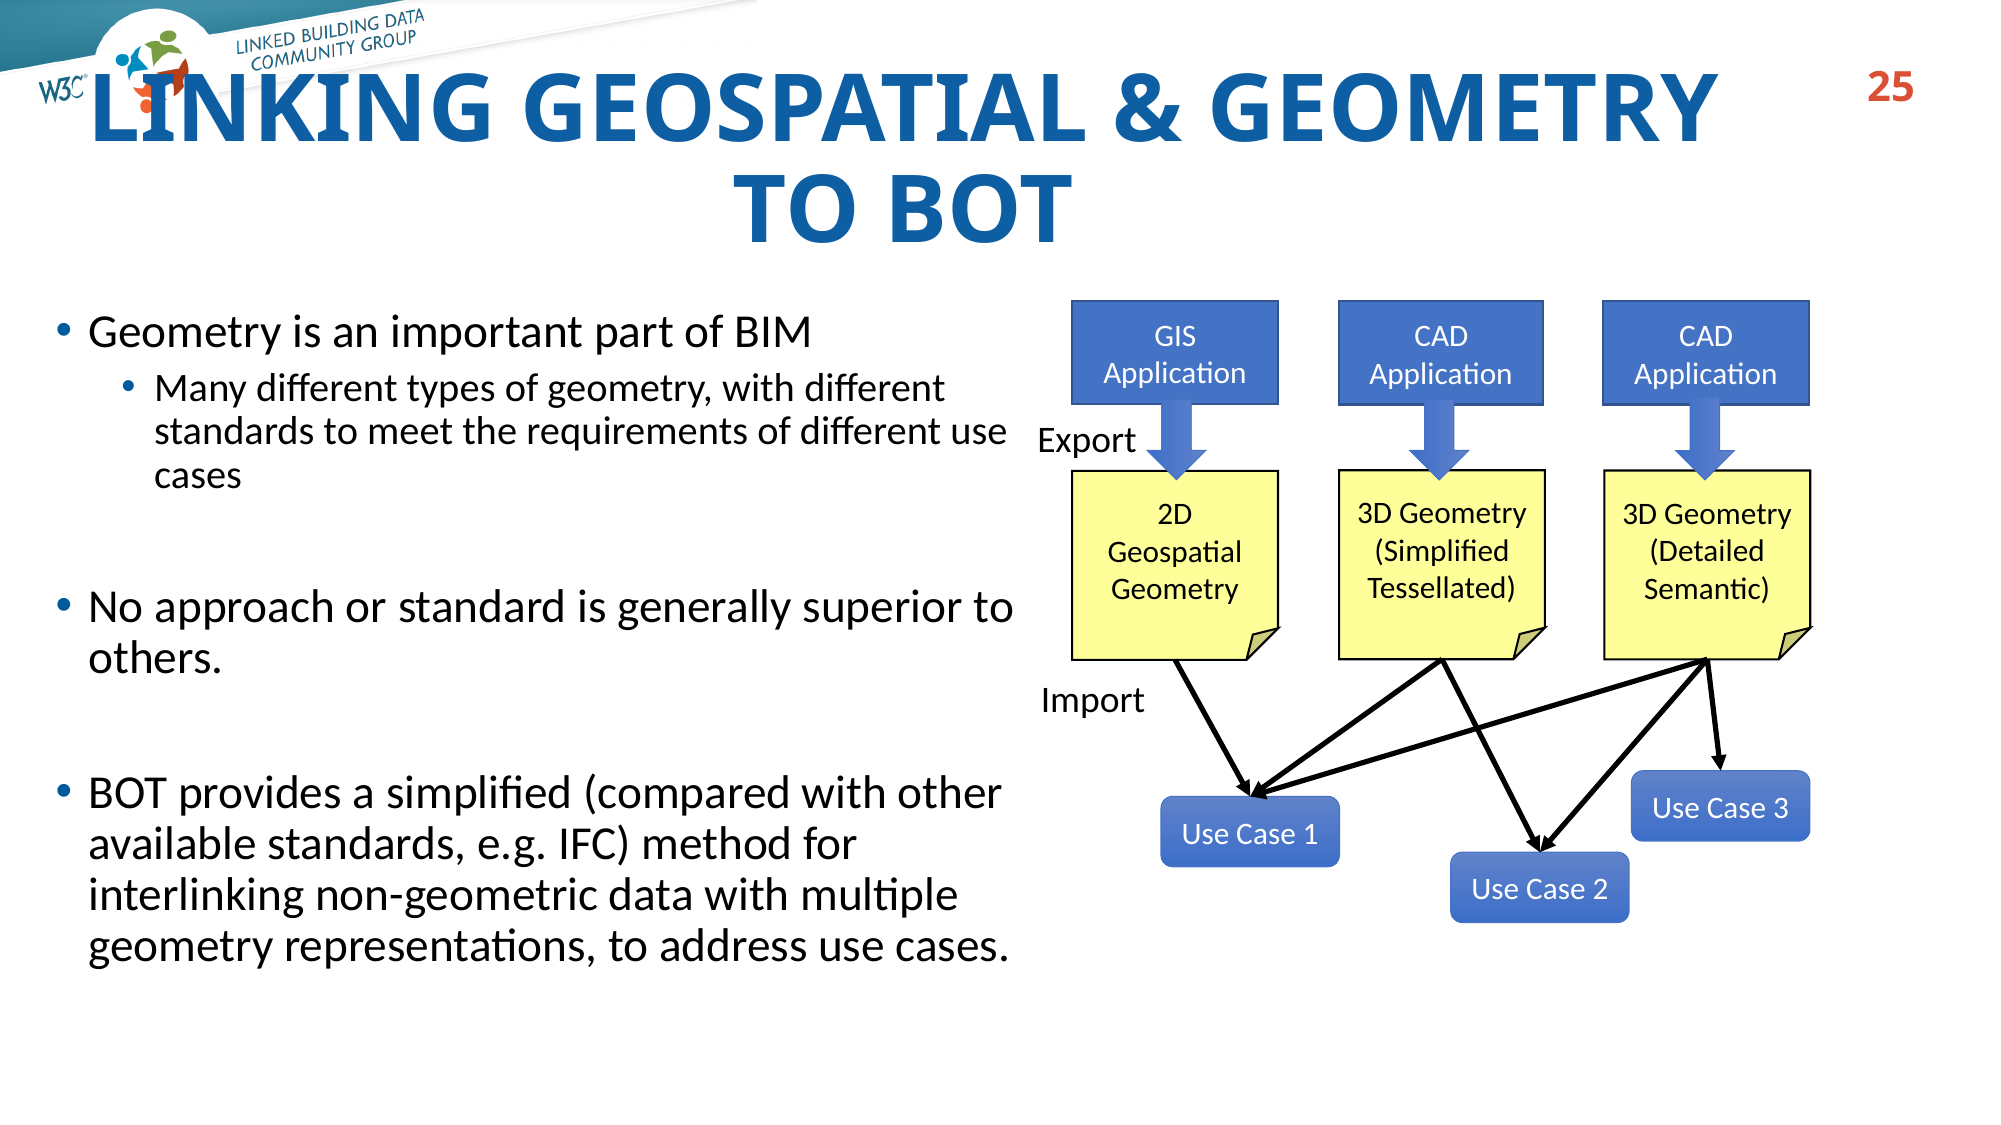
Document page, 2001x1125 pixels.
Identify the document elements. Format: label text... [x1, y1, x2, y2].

text_box Import [1026, 667, 1161, 728]
slide_number 25 [1839, 51, 1943, 126]
text_box [1674, 396, 1736, 481]
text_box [1175, 659, 1250, 797]
text_box Use Case 2 [1450, 853, 1630, 924]
text_box 3D Geometry (Simplified Tessellated) [1338, 469, 1549, 659]
text_box 3D Geometry (Detailed Semantic) [1603, 469, 1814, 661]
text_box 2D Geospatial Geometry [1071, 469, 1282, 661]
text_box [1250, 659, 1441, 797]
text_box CAD Application [1602, 300, 1810, 406]
picture [0, 0, 757, 138]
text_box [1408, 398, 1470, 481]
text_box Use Case 3 [1708, 770, 1811, 842]
text_box CAD Application [1338, 300, 1544, 406]
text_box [1539, 659, 1708, 853]
text_box GIS Application [1071, 300, 1279, 405]
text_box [1708, 659, 1721, 771]
list Geometry is an important part of BIM Many different types of geometry, with different standards to meet the requirements of different use cases No approach or standard is generally superior to others. BOT provides a simplified (compared with other available standards, e.g. IFC) method for interlinking non-geometric data with multiple geometry representations, to address use cases. [40, 299, 1041, 1014]
text_box [1152, 398, 1208, 481]
text_box Use Case 1 [1160, 795, 1341, 868]
text_box Export [1022, 407, 1152, 467]
title LINKING GEOSPATIAL & GEOMETRY TO BOT [40, 52, 1766, 271]
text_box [1441, 659, 1539, 853]
